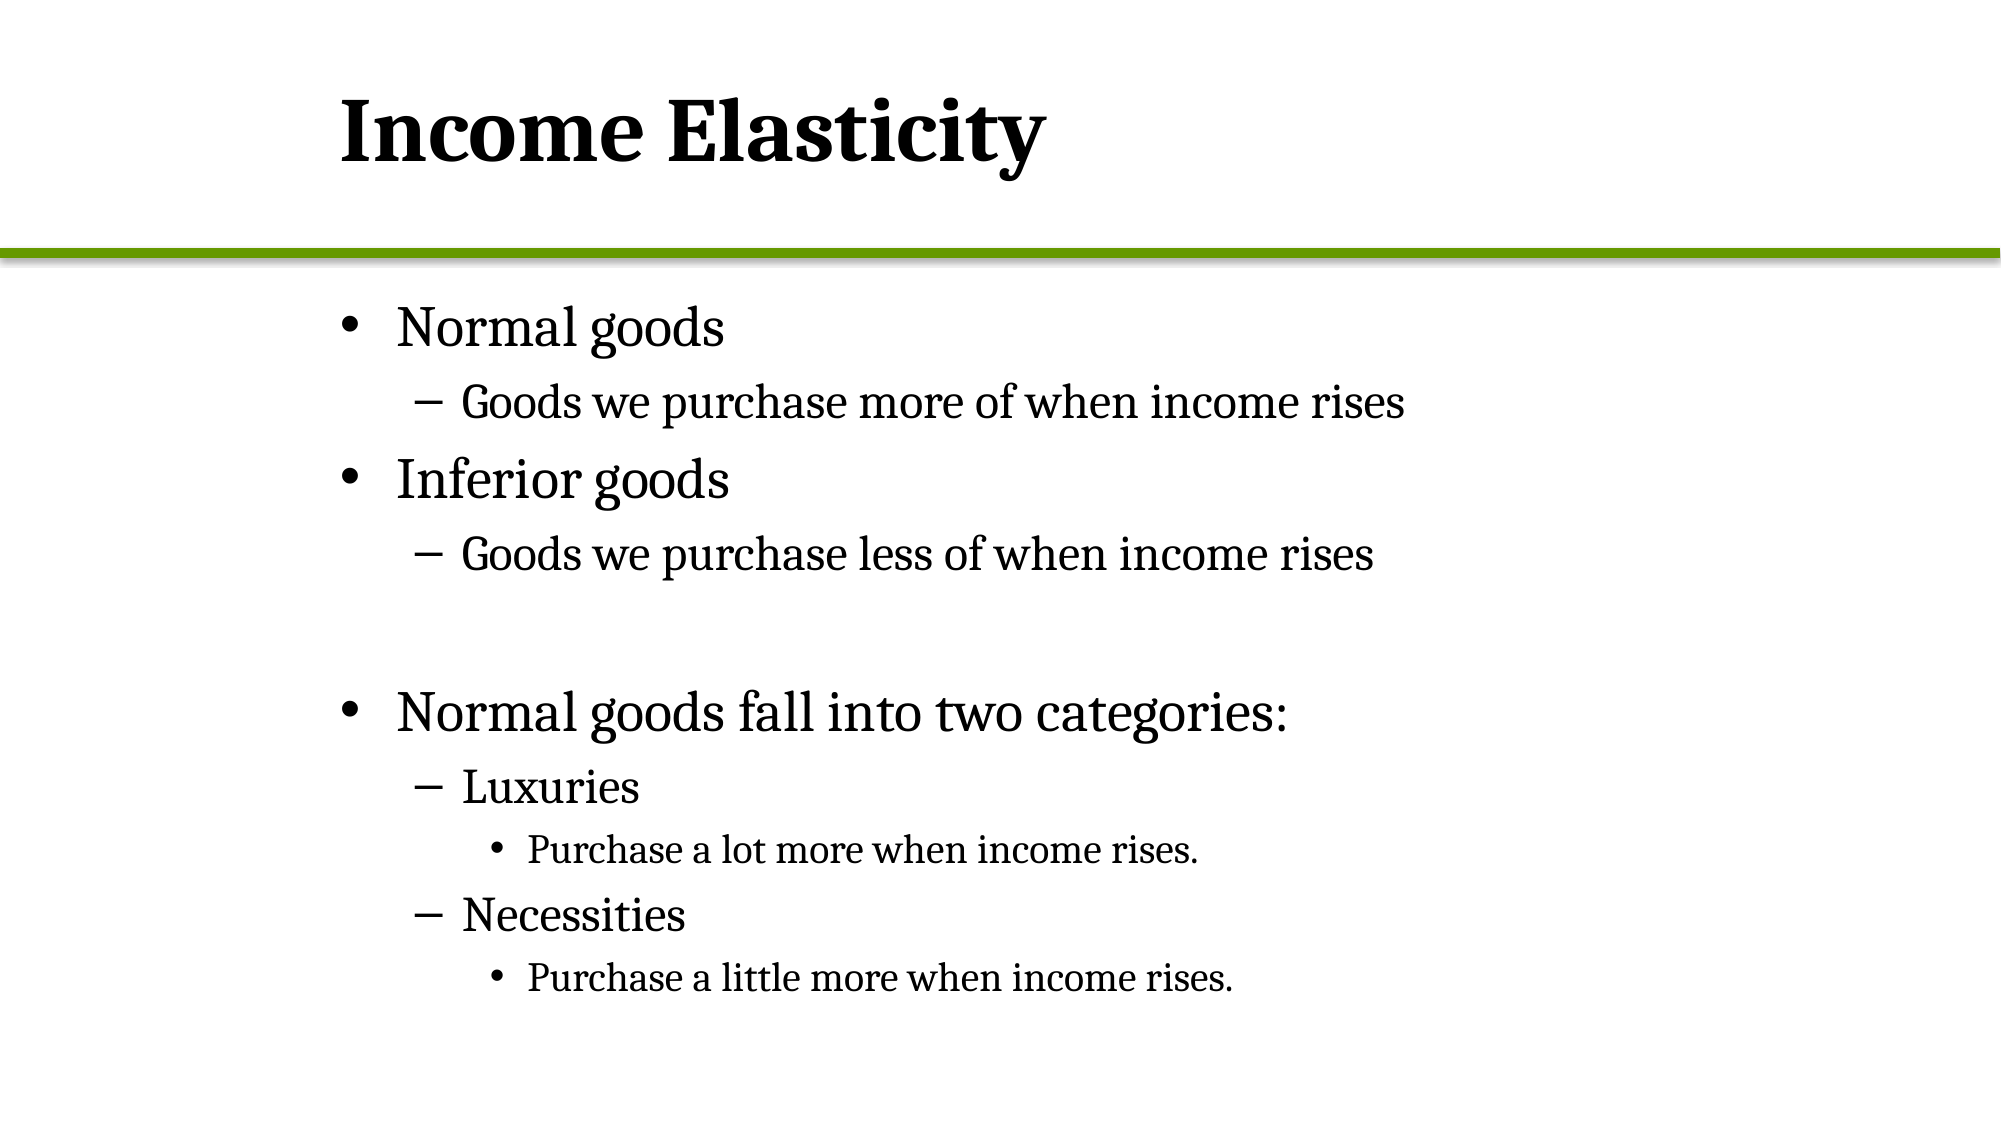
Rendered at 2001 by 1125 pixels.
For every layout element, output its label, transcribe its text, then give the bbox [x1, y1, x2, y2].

list Normal goods Goods we purchase more of when income rises Inferior goods Goods we purchase less of when income rises Normal goods fall into two categories: Luxuries Purchase a lot more when income rises. Necessities Purchase a little more when income rises. [324, 280, 1675, 1085]
title Income Elasticity [324, 0, 1675, 251]
